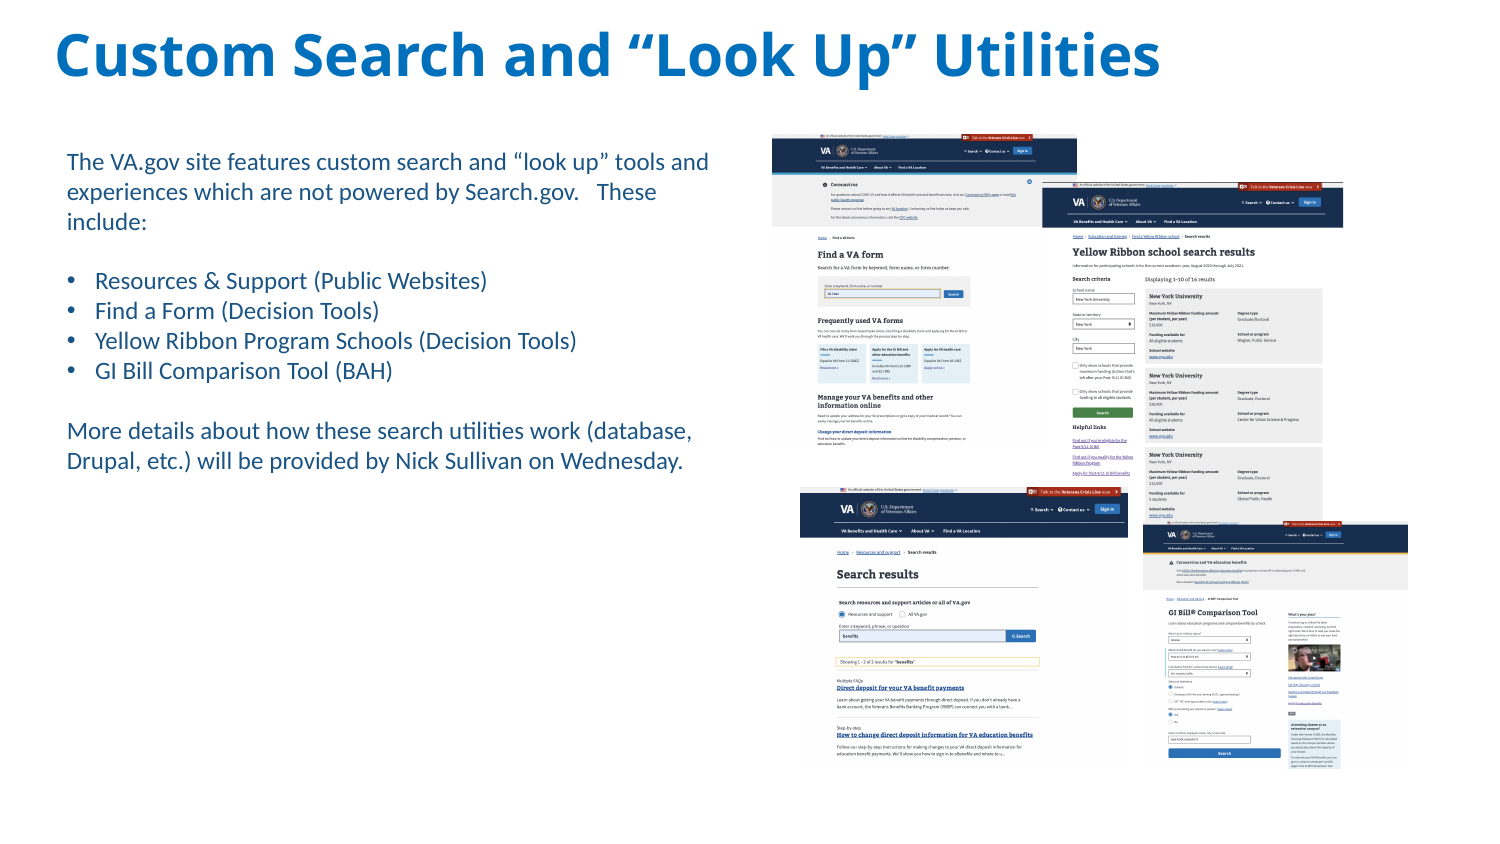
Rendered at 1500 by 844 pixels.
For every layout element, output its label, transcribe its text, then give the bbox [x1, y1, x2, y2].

picture [772, 134, 1408, 769]
title Custom Search and “Look Up” Utilities [40, 10, 1416, 114]
text_box The VA.gov site features custom search and “look up” tools and experiences which are not powered by Search.gov. These include: Resources & Support (Public Websites) Find a Form (Decision Tools) Yellow Ribbon Program Schools (Decision Tools) GI Bill Comparison Tool (BAH) More details about how these search utilities work (database, Drupal, etc.) will be provided by Nick Sullivan on Wednesday. [52, 137, 749, 542]
